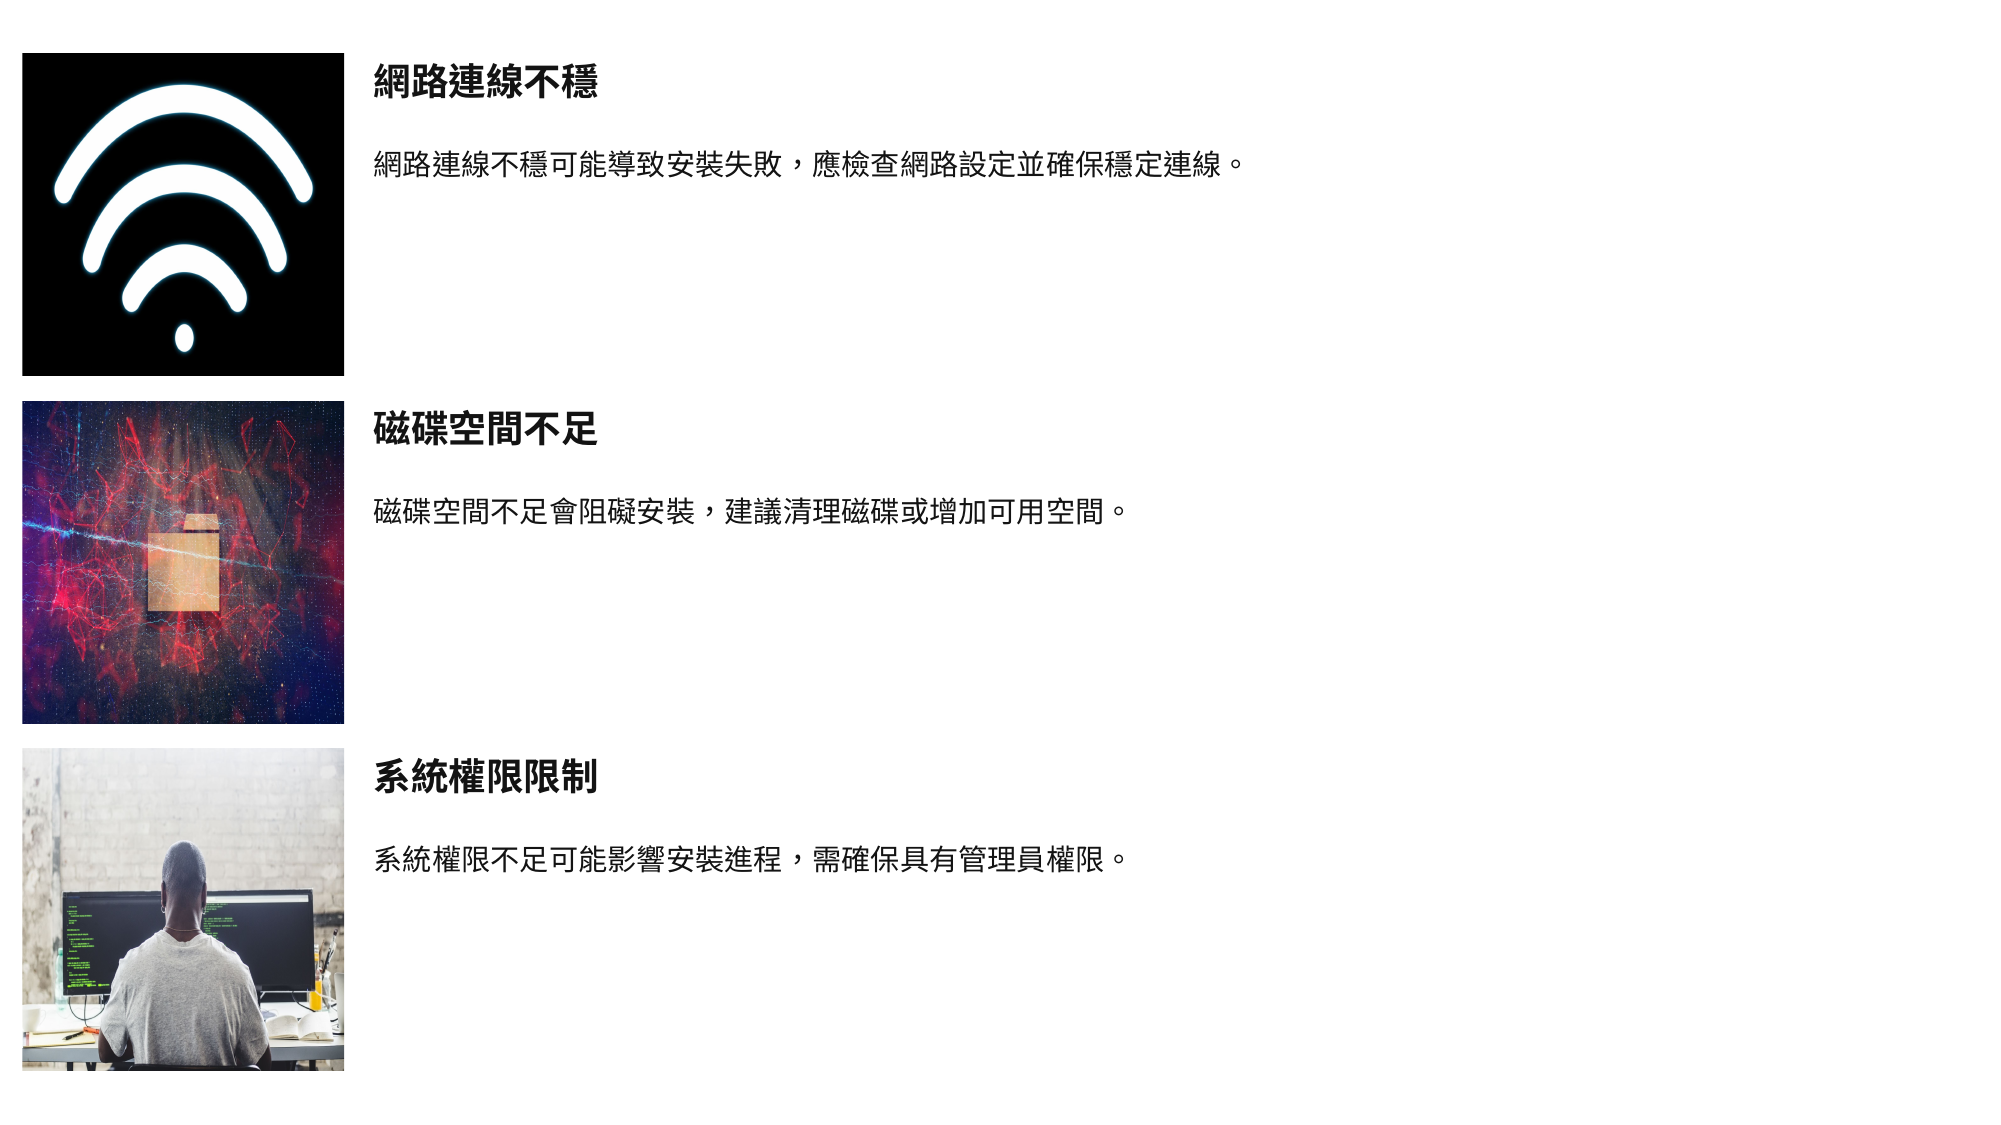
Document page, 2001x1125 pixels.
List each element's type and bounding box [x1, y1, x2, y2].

list [22, 53, 1979, 1071]
